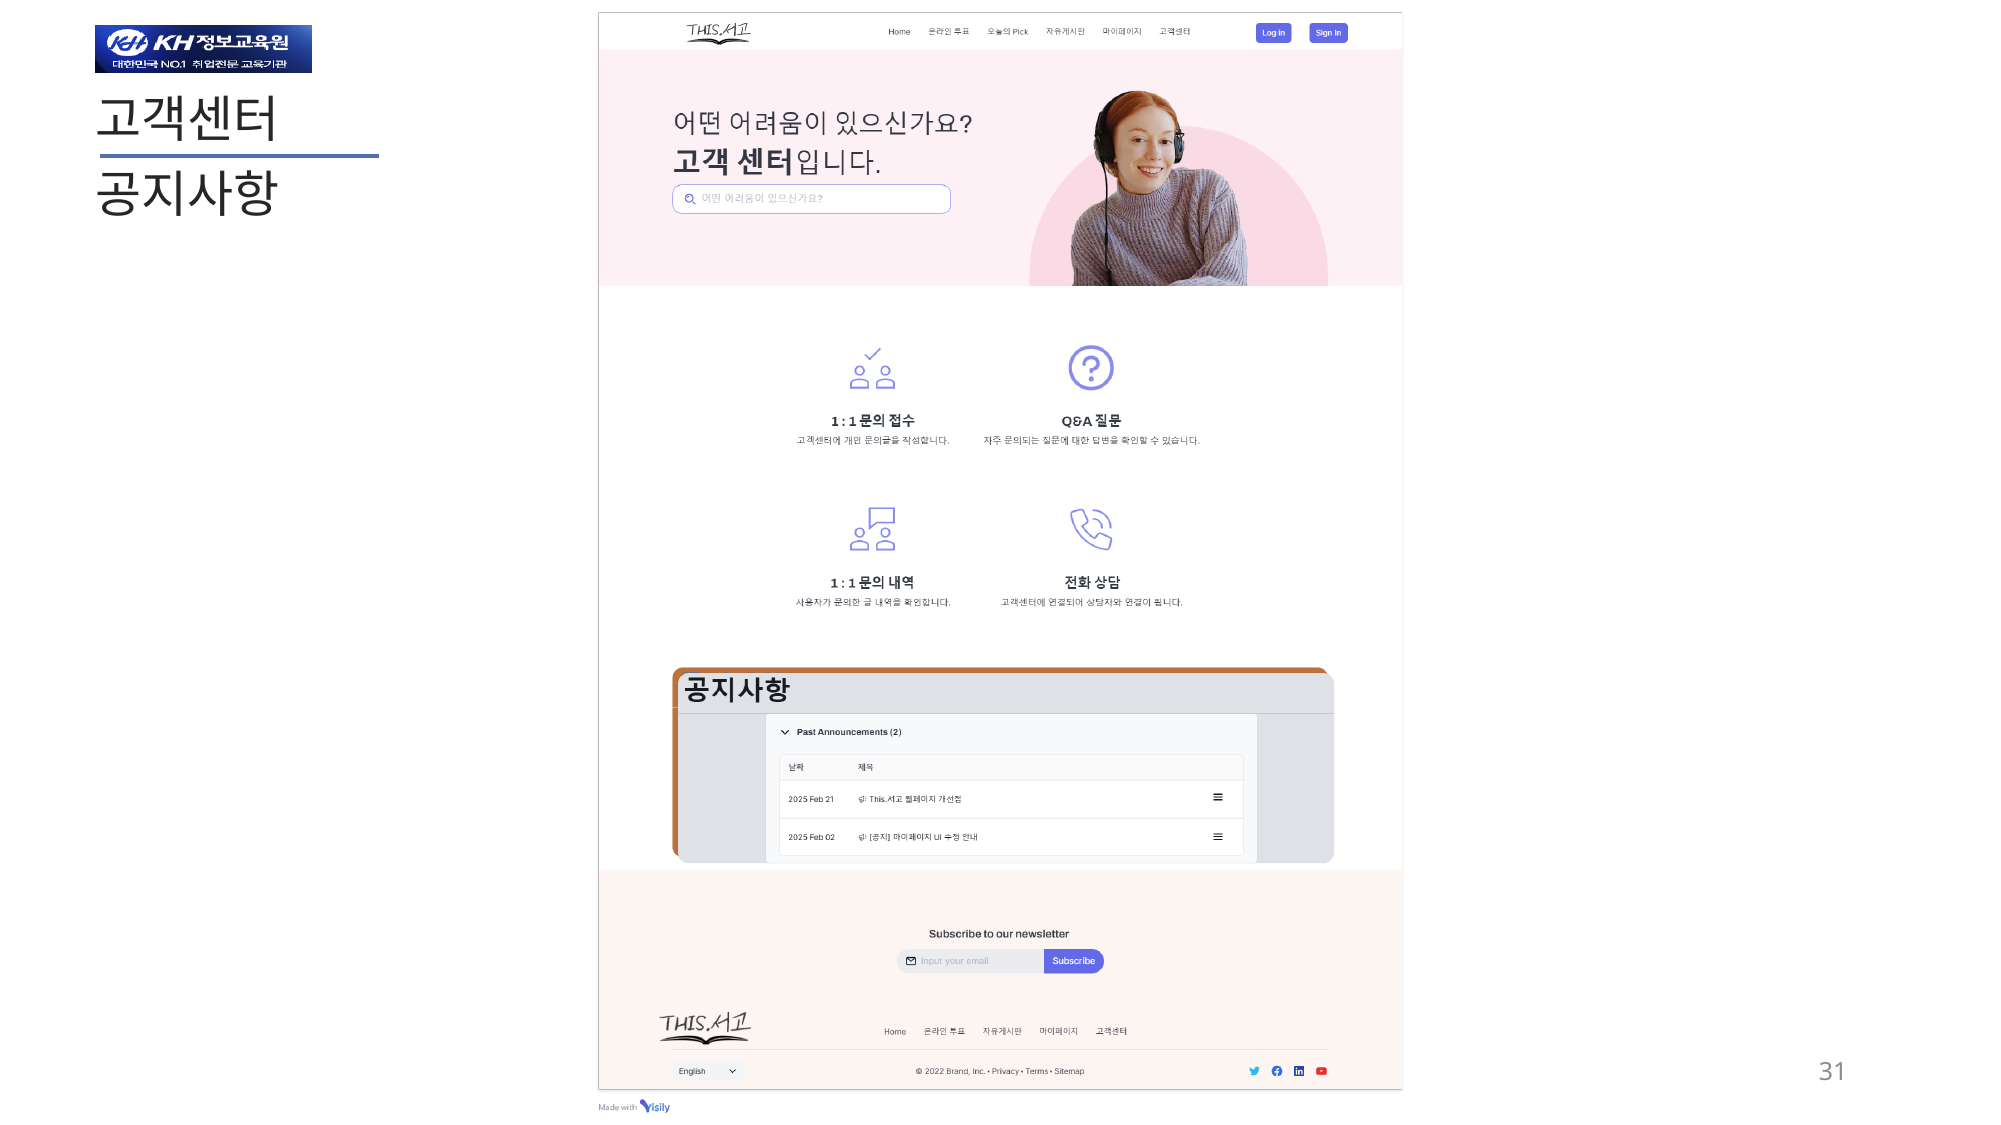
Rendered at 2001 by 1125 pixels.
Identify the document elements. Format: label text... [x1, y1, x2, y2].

slide_number 31 [1415, 1042, 1863, 1103]
picture [584, 0, 1415, 1125]
text_box 고객센터 공지사항 [95, 72, 375, 223]
picture [94, 25, 312, 73]
